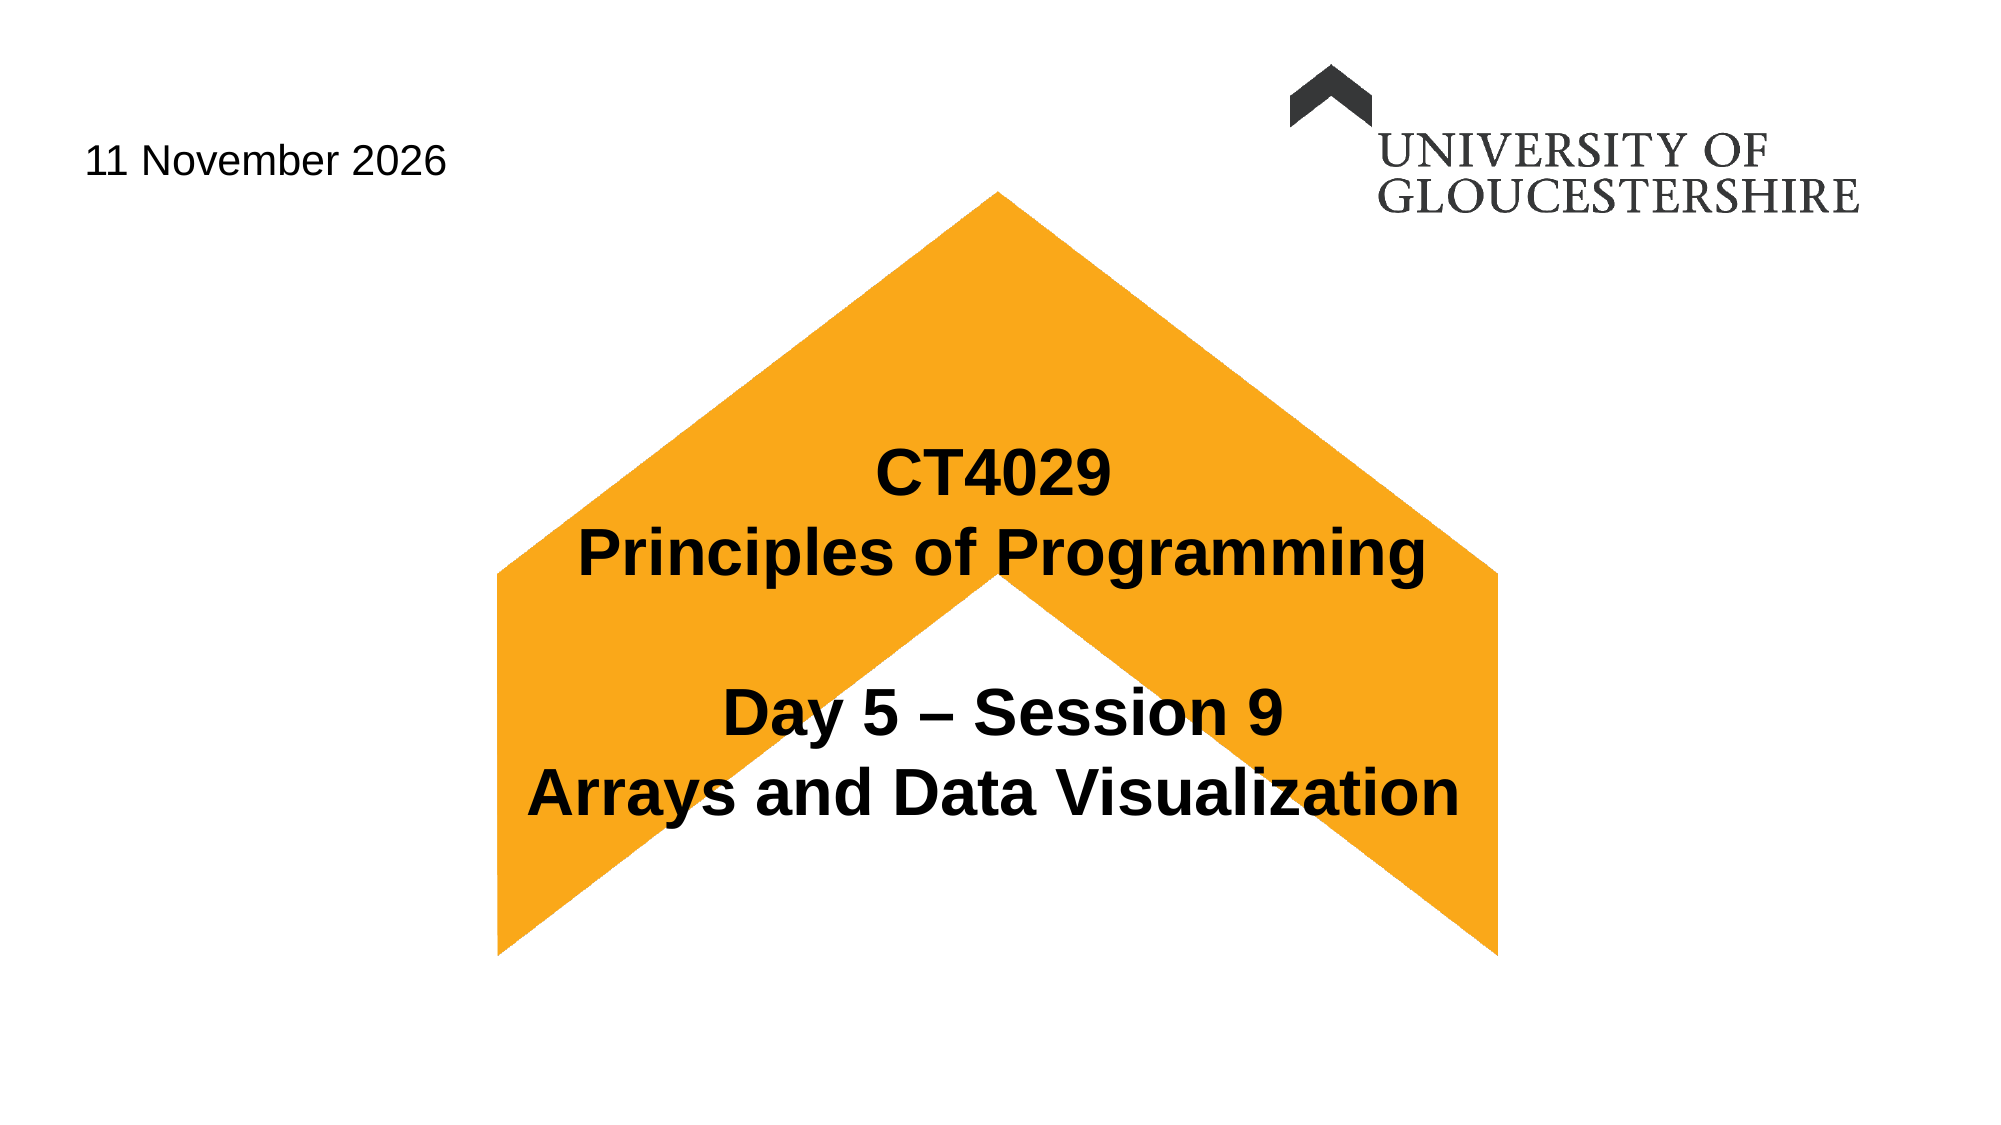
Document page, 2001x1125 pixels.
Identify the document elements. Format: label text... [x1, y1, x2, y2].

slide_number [84, 132, 535, 193]
picture [497, 917, 1498, 956]
title CT4029 Principles of Programming Day 5 – Session 9 Arrays and Data Visualization [82, 340, 1925, 917]
picture [497, 64, 1859, 340]
